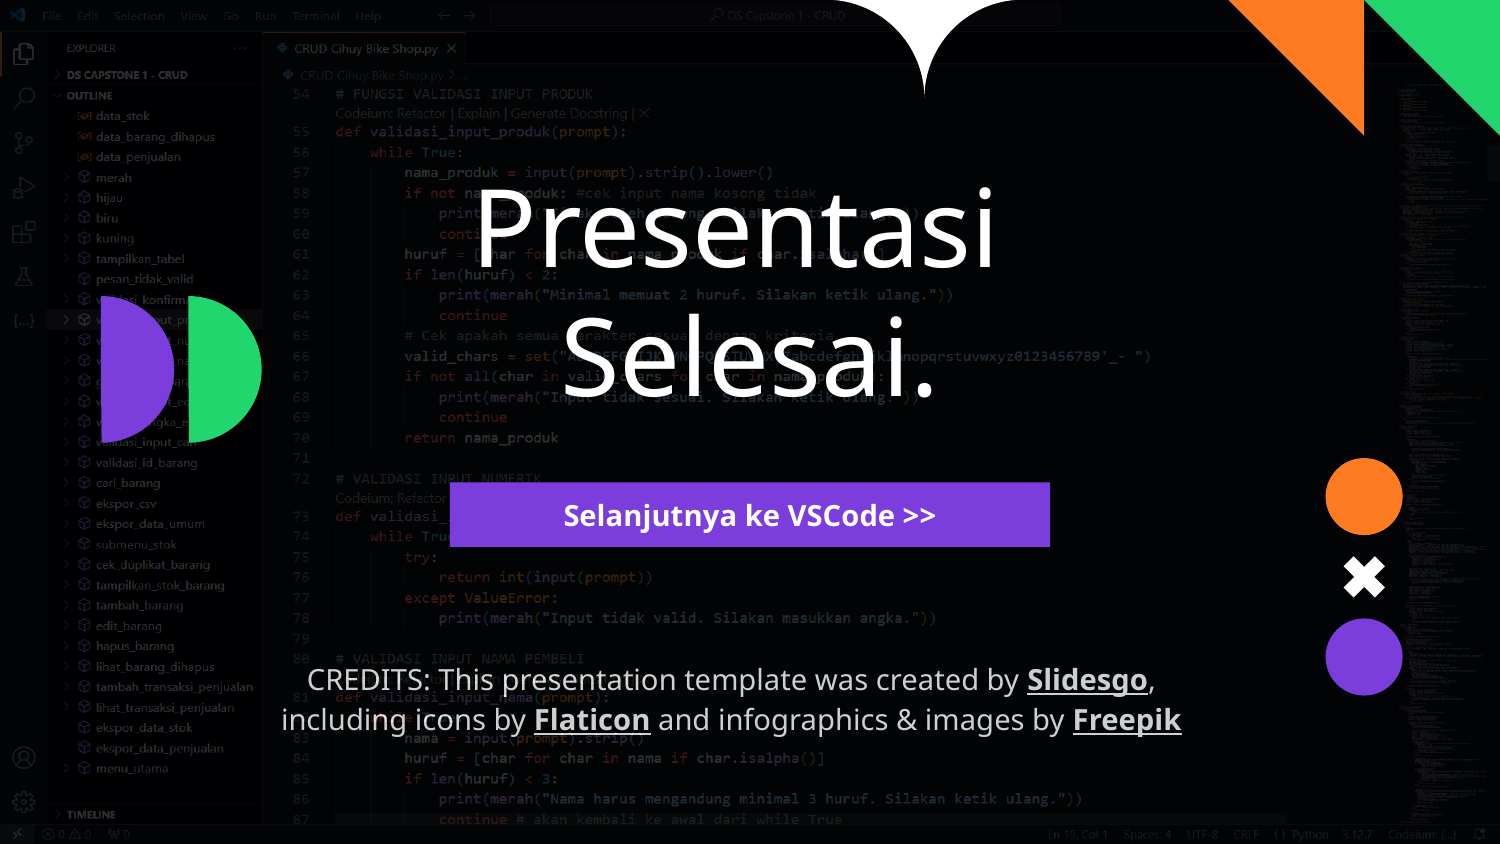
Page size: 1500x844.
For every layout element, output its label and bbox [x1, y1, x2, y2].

text_box [1245, 537, 1484, 616]
picture [0, 0, 1500, 844]
text_box [1228, 0, 1500, 137]
